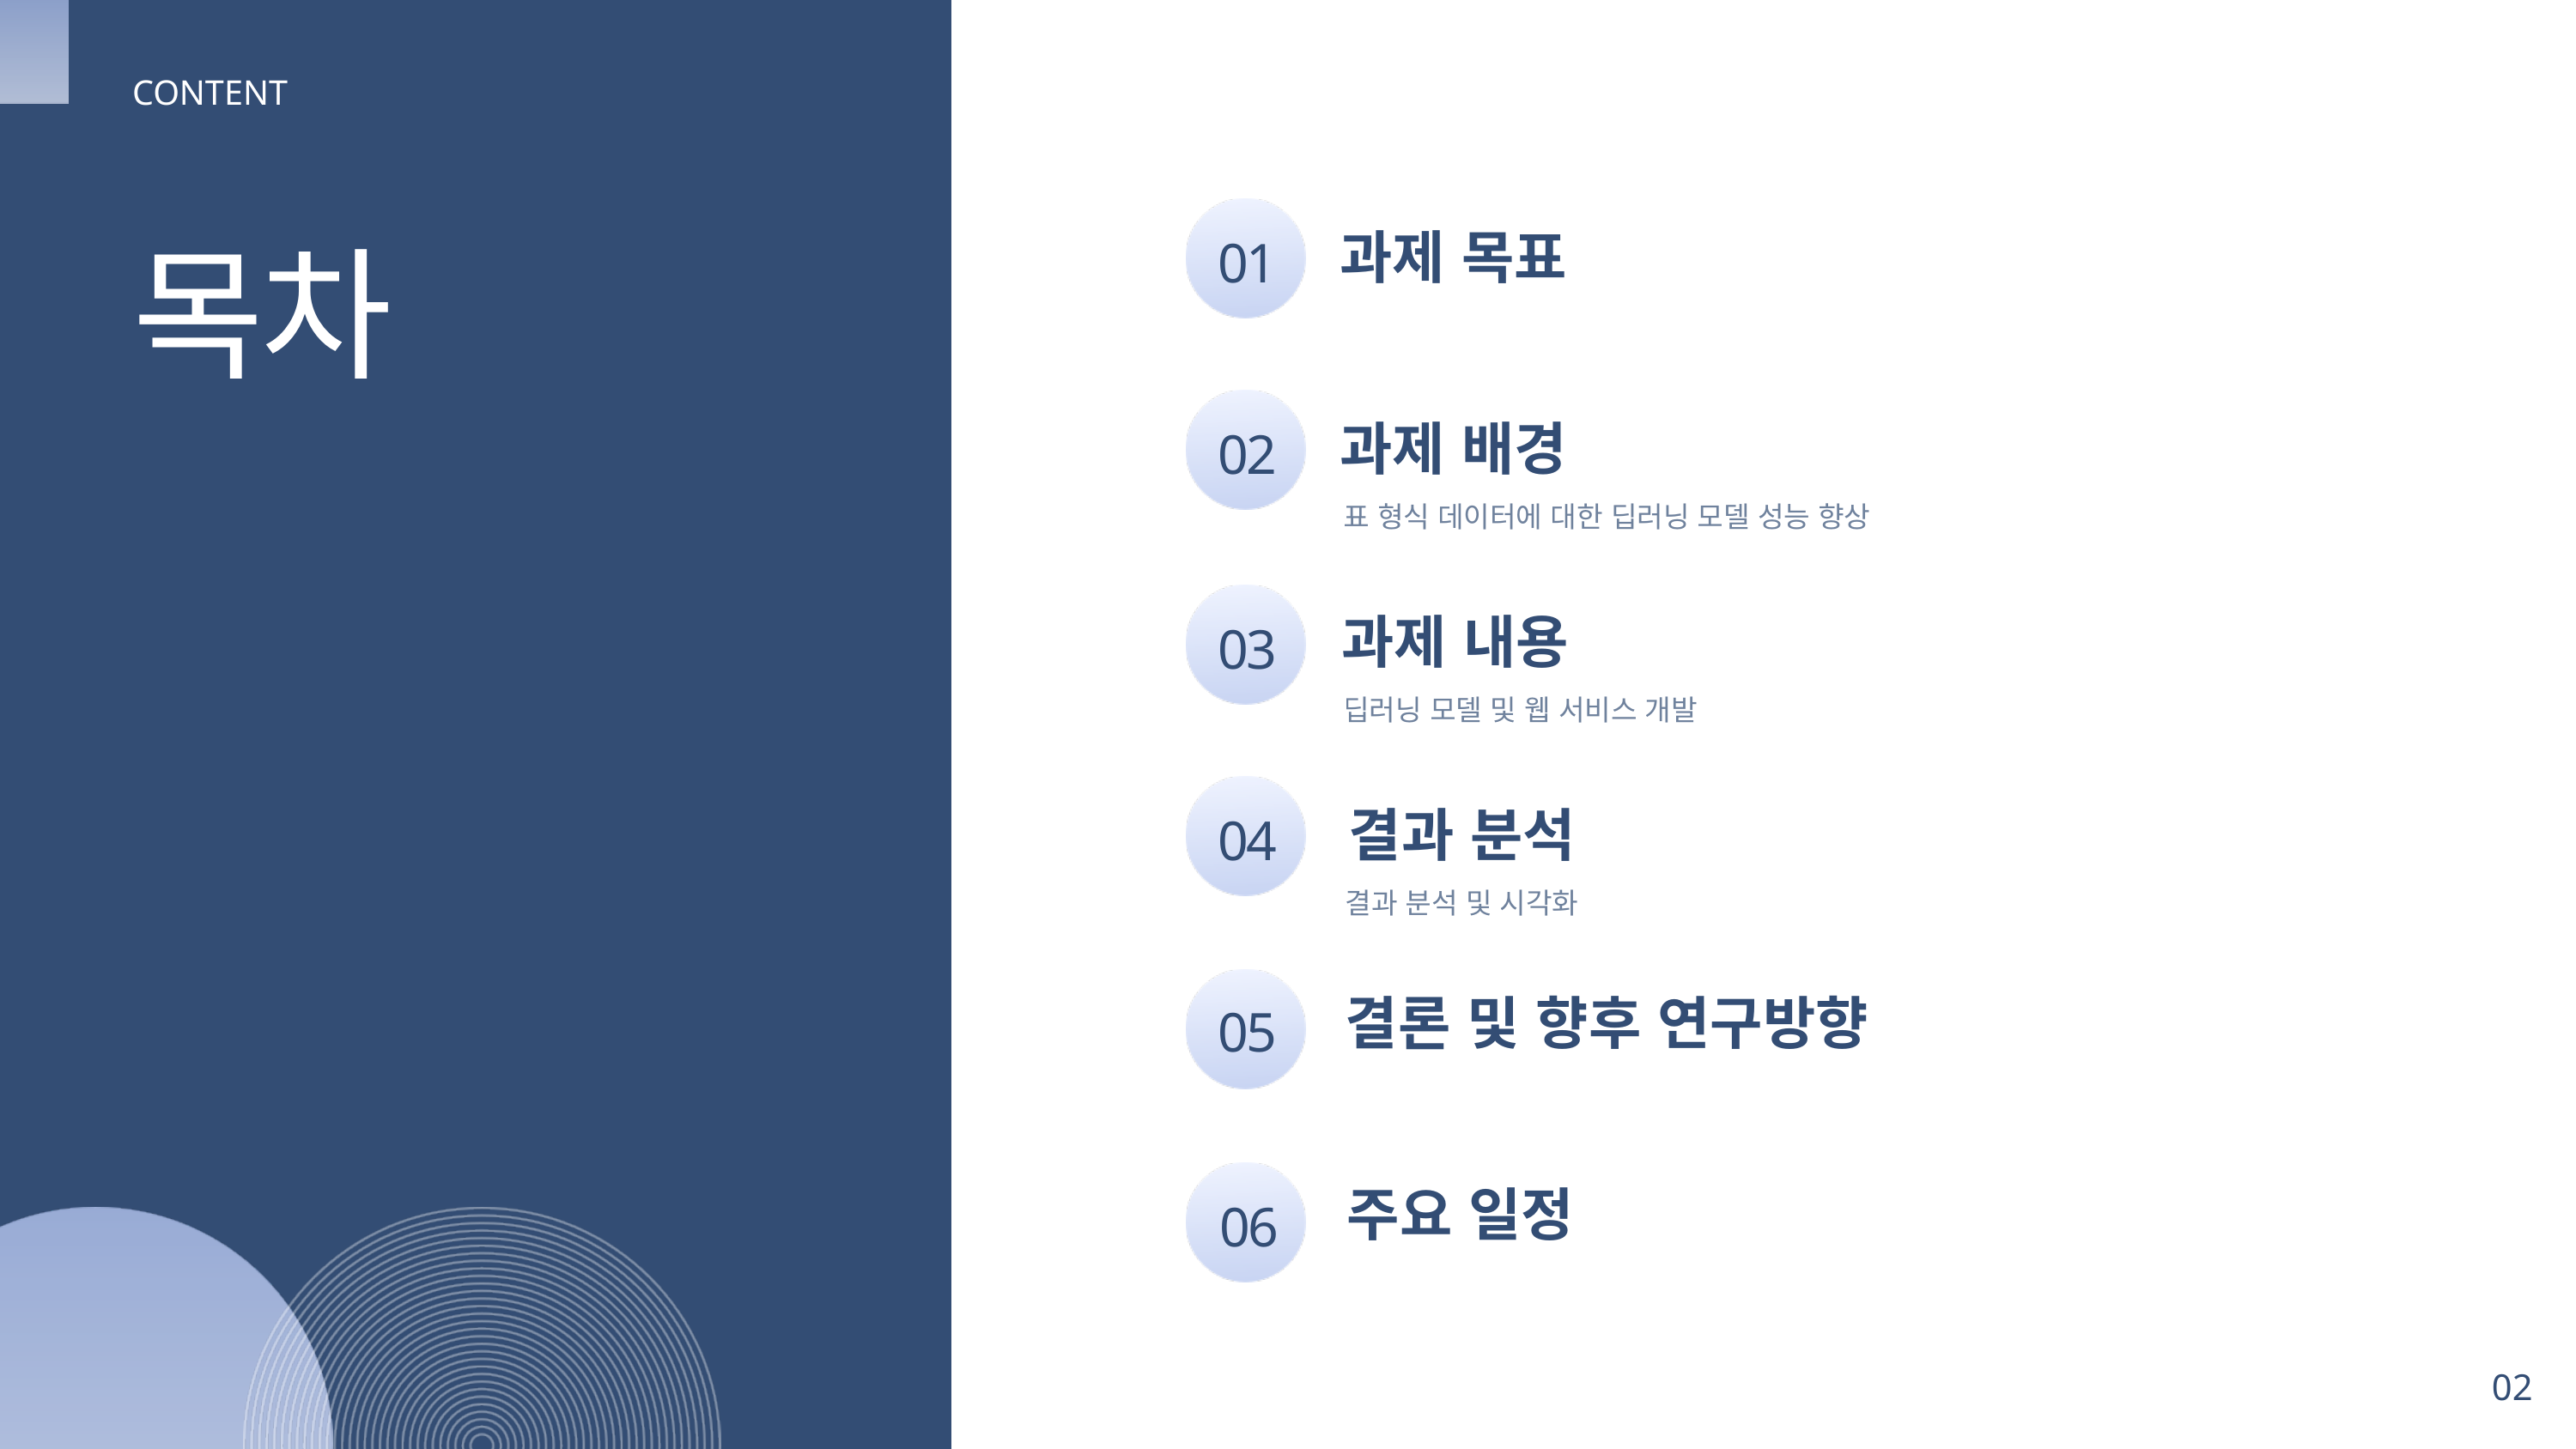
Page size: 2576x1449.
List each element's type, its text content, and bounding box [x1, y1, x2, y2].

text_box CONTENT [132, 70, 406, 117]
picture [951, 0, 2576, 1449]
picture [0, 1207, 721, 1449]
text_box 목차 [132, 216, 823, 417]
picture [0, 0, 69, 104]
